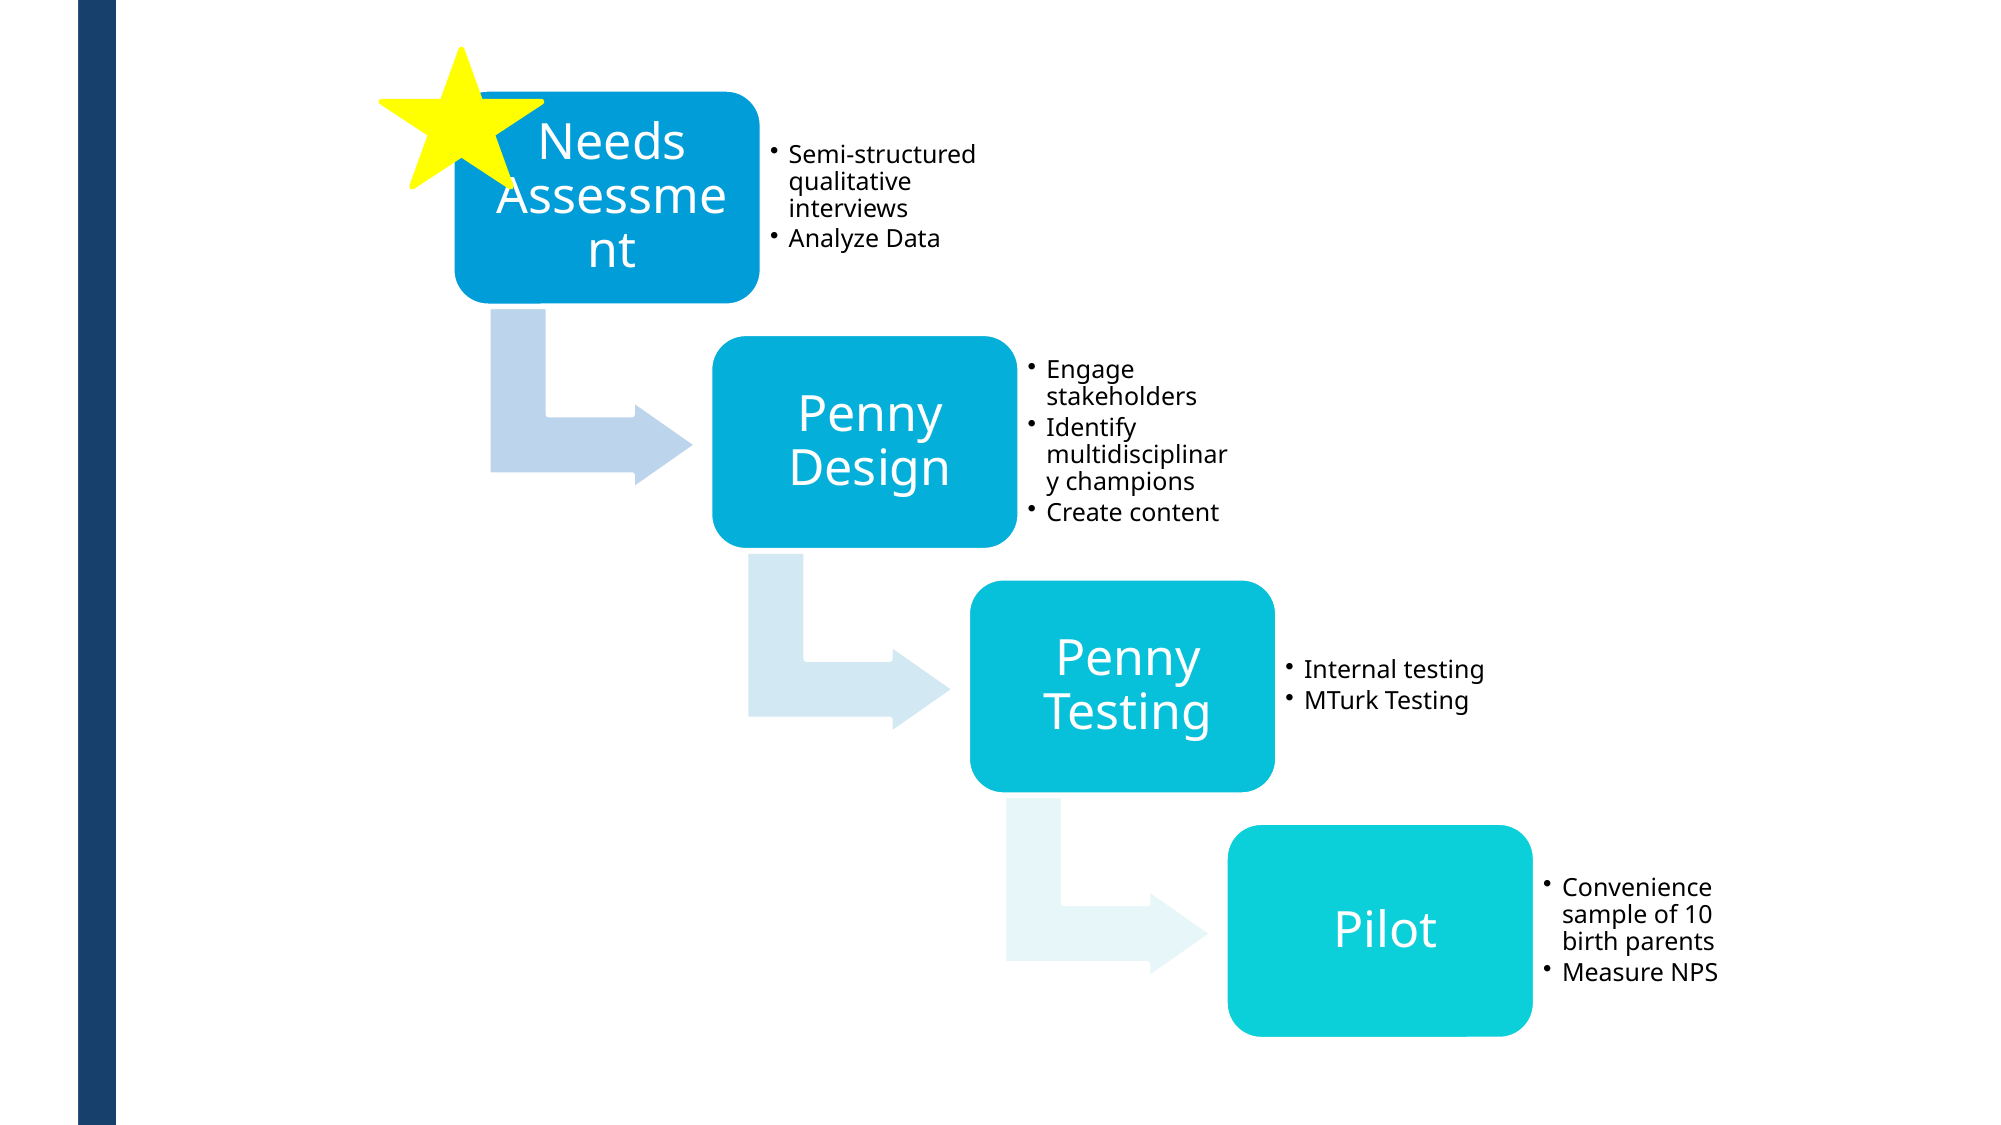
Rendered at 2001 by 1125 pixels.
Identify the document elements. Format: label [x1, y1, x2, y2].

text_box [451, 49, 1763, 1080]
text_box [378, 69, 451, 190]
